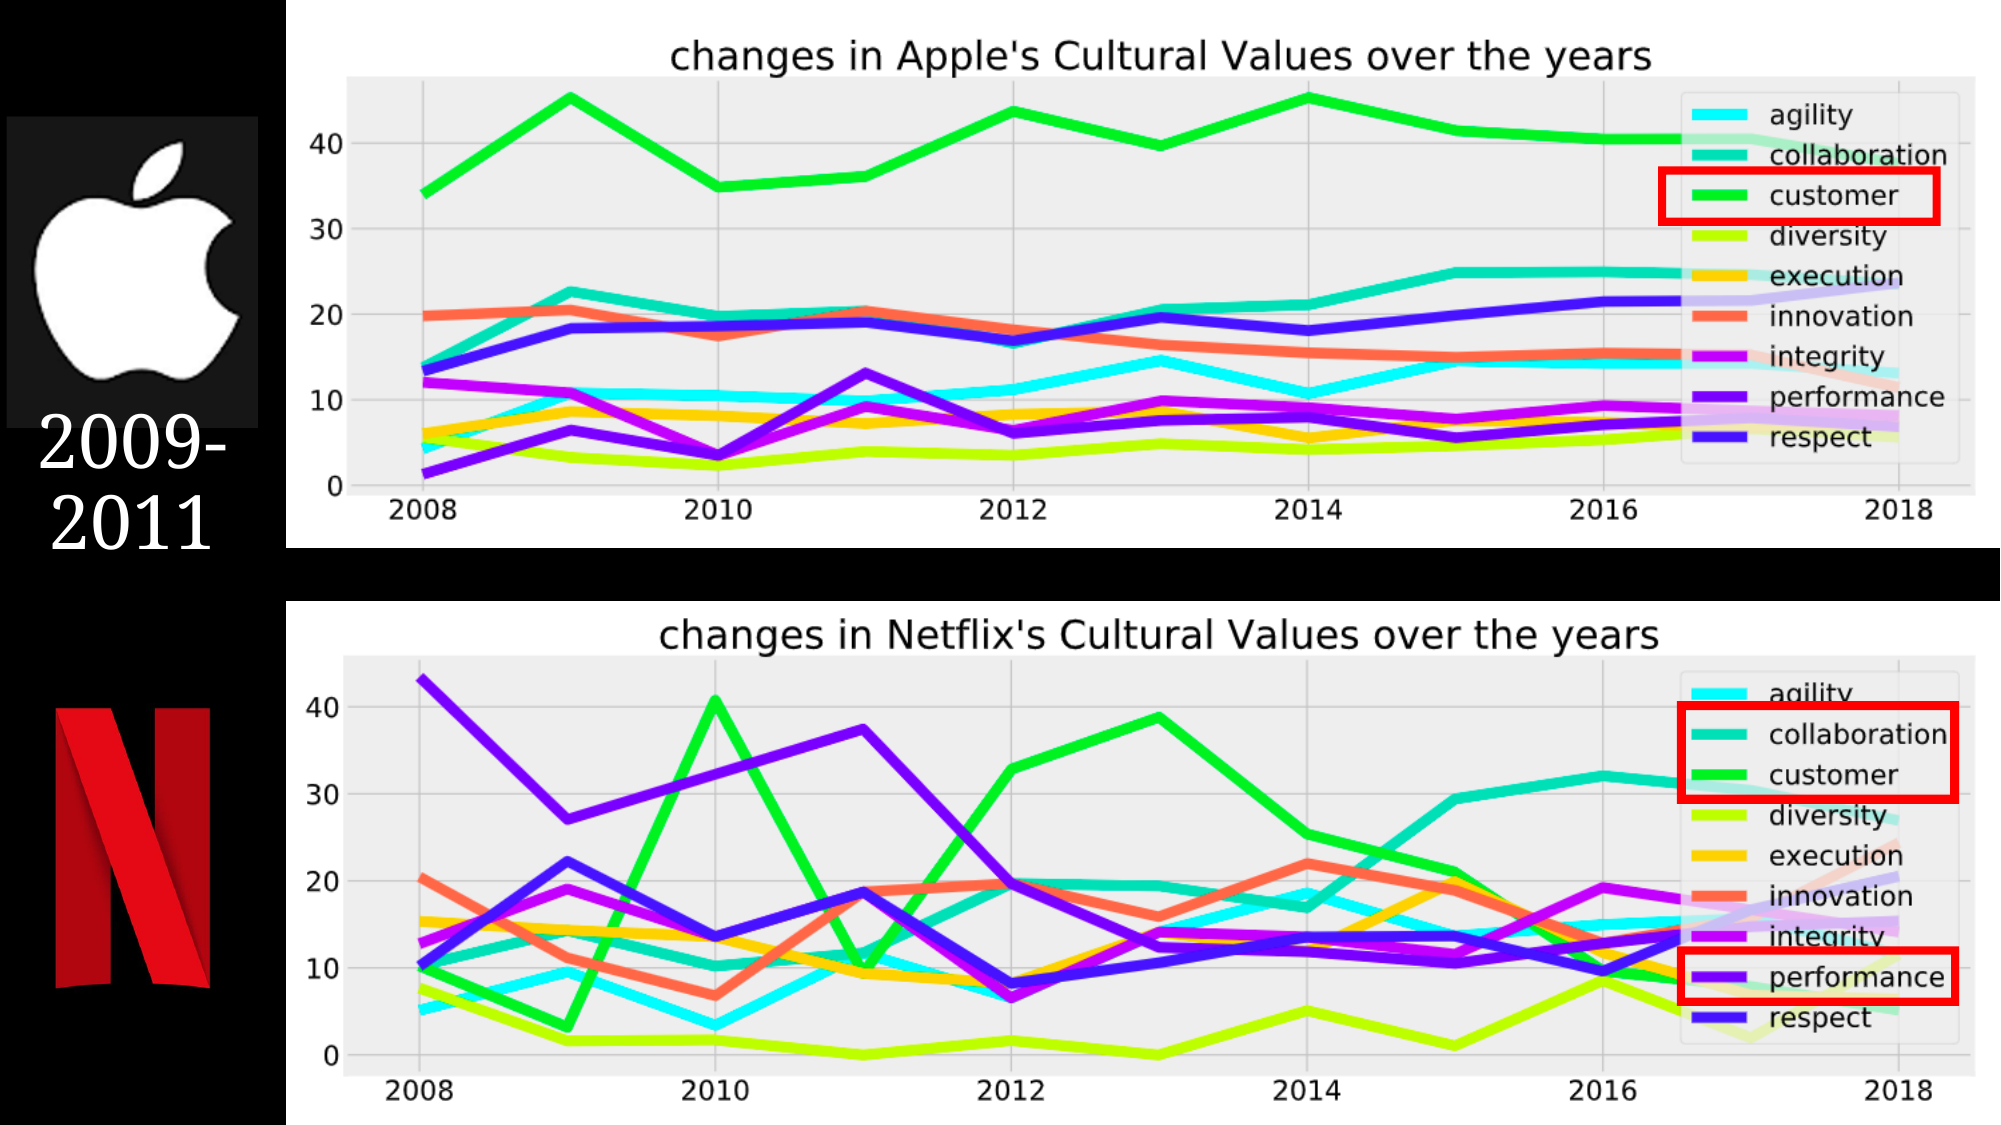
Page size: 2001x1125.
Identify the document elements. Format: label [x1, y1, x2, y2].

picture [286, 601, 2000, 1125]
picture [286, 0, 2000, 548]
picture [6, 675, 258, 1018]
text_box [6, 115, 258, 575]
